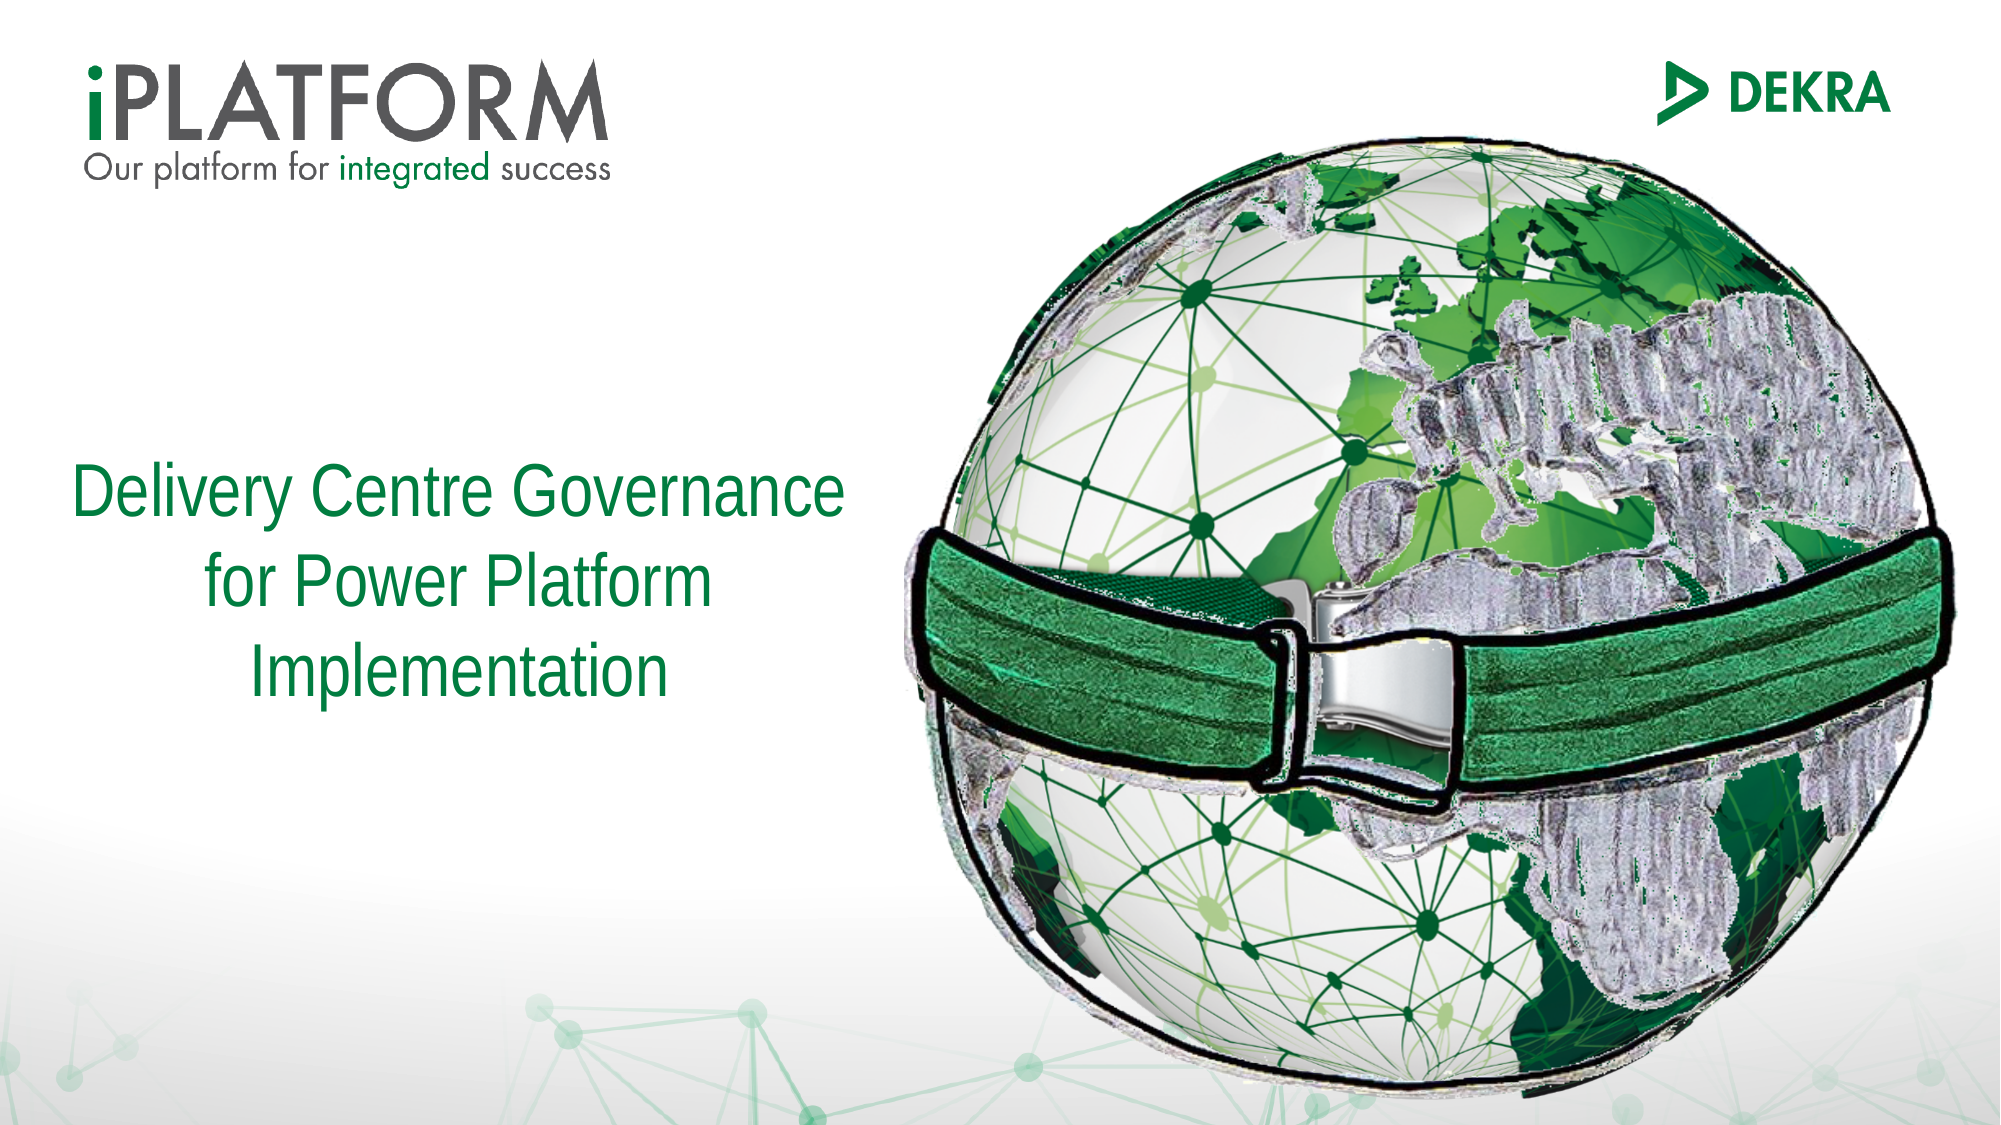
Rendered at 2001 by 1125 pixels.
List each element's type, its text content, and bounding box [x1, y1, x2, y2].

picture [0, 0, 2000, 1125]
list Delivery Centre Governance for Power Platform Implementation [52, 433, 867, 884]
